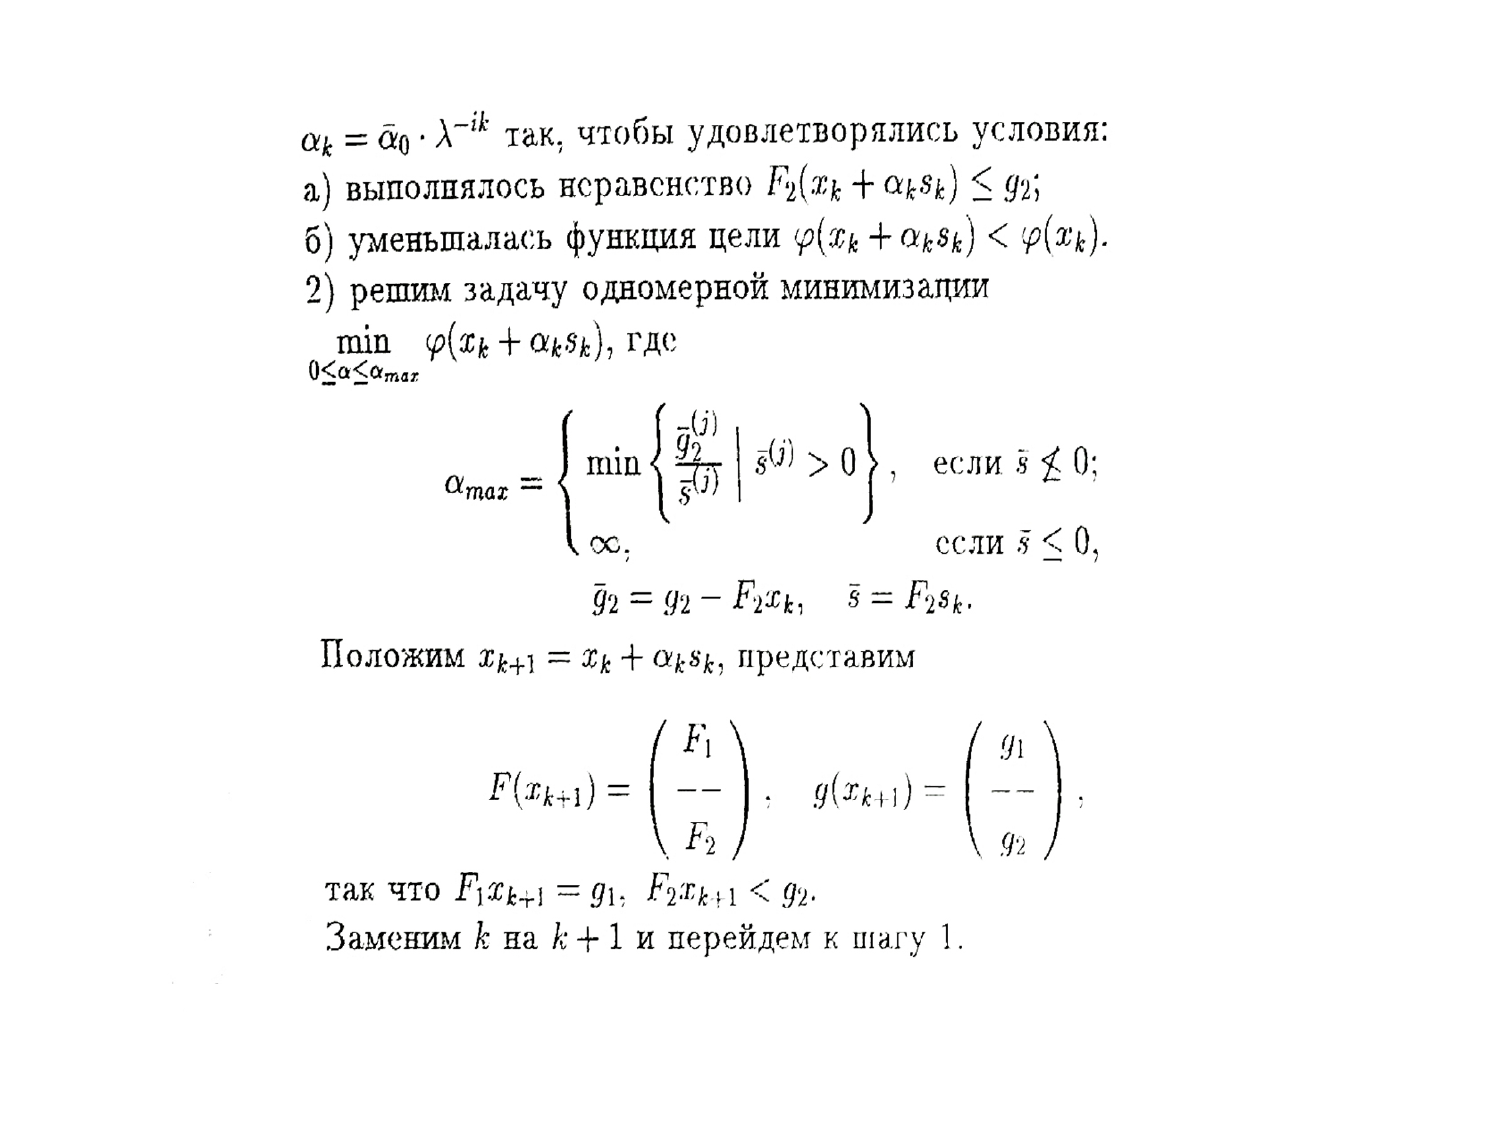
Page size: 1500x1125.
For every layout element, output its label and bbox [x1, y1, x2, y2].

list [147, 77, 1270, 1012]
